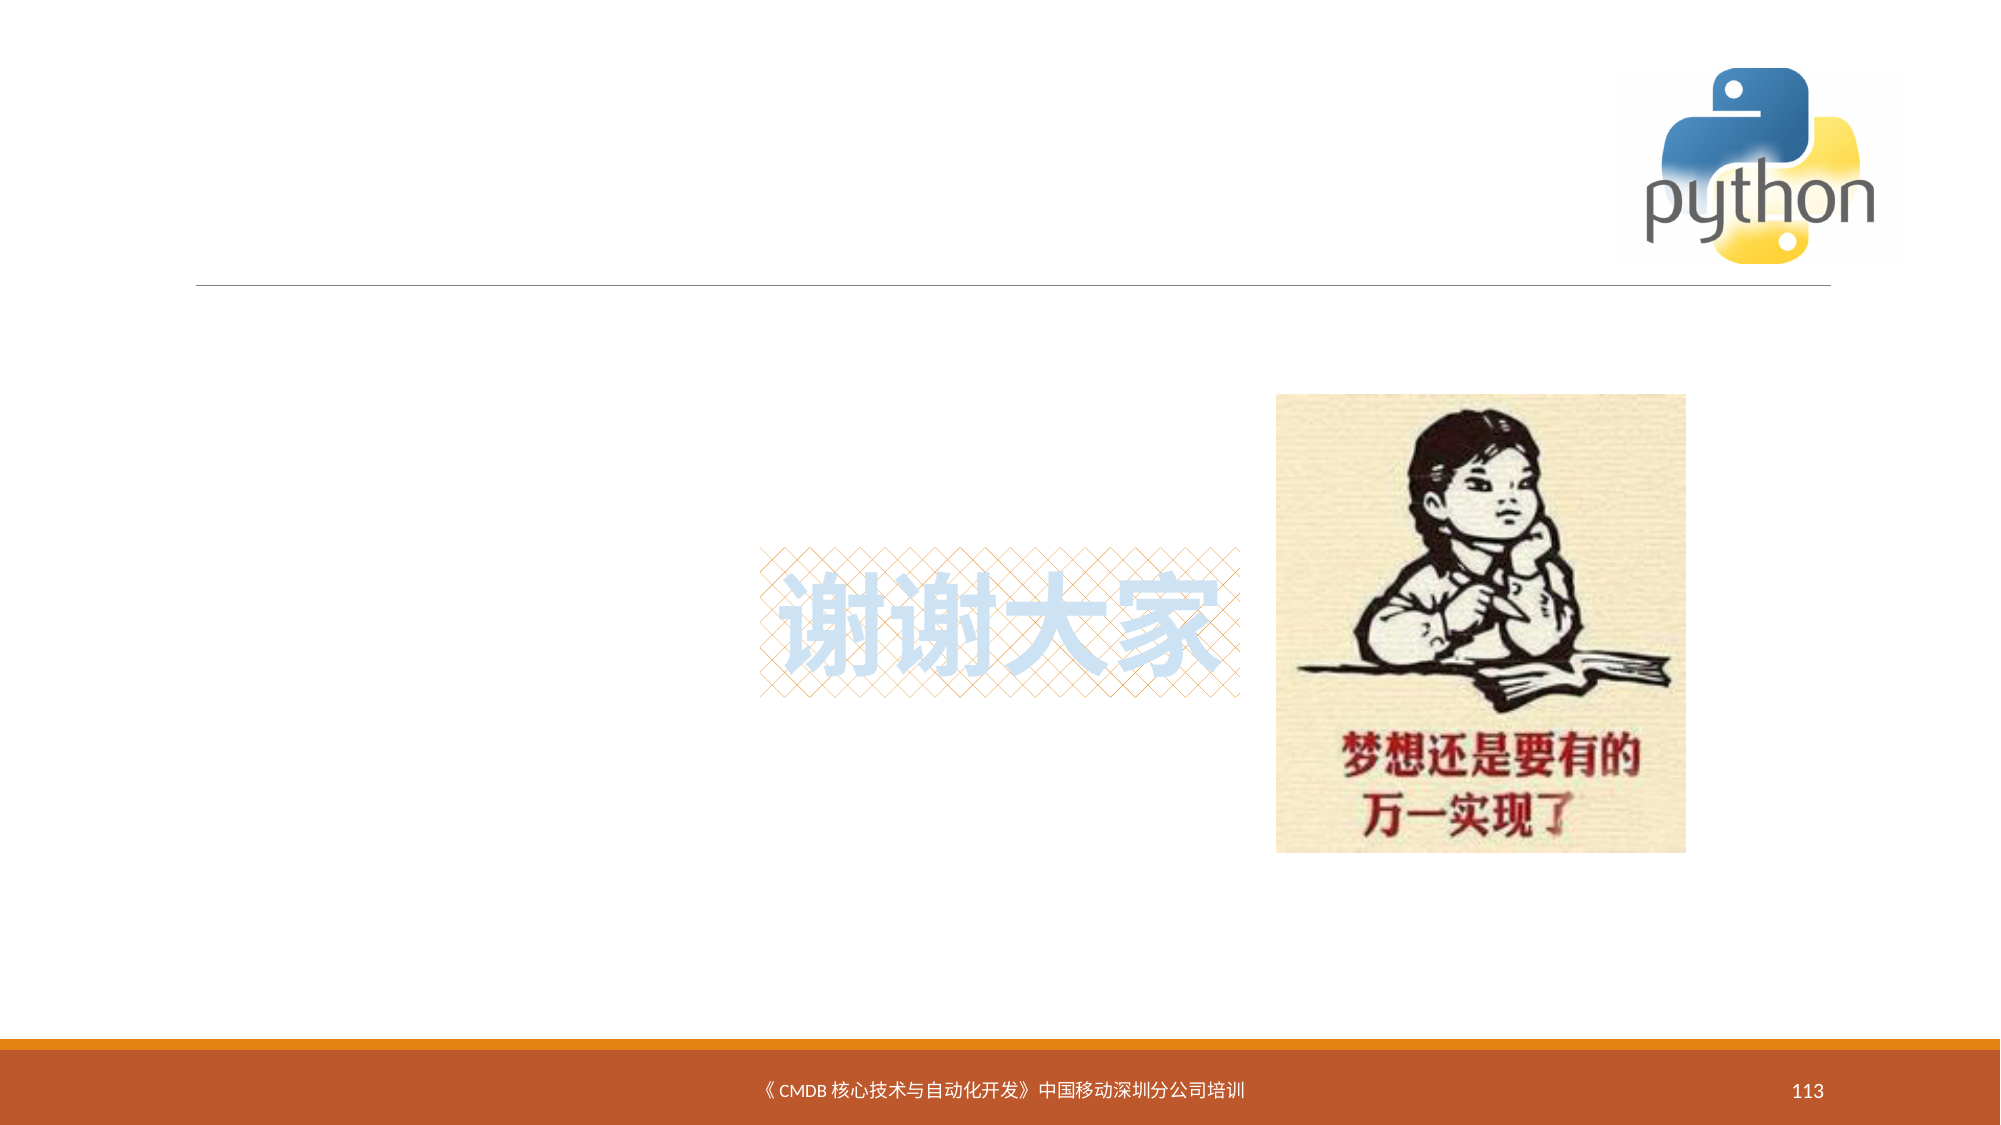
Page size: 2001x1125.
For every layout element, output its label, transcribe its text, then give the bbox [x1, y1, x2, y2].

picture [1276, 393, 1686, 853]
text_box 谢谢大家 [760, 547, 1241, 698]
footer 《CMDB核心技术与自动化开发》中国移动深圳分公司培训 [604, 1059, 1396, 1120]
slide_number 113 [1624, 1059, 1840, 1120]
picture [1616, 68, 1906, 264]
